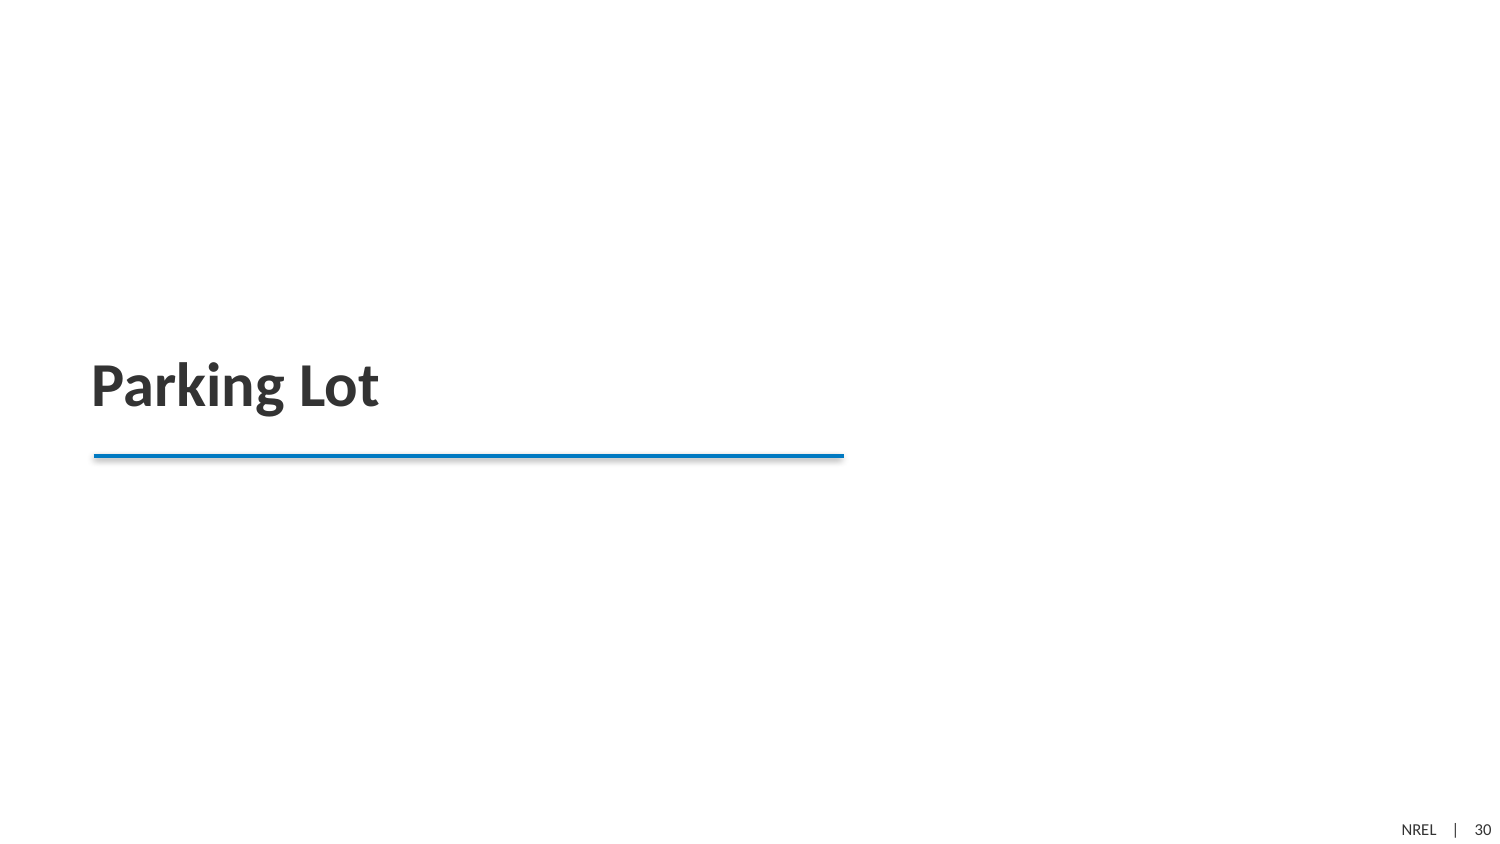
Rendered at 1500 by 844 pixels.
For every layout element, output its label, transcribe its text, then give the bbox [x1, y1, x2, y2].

list Parking Lot [76, 205, 725, 427]
